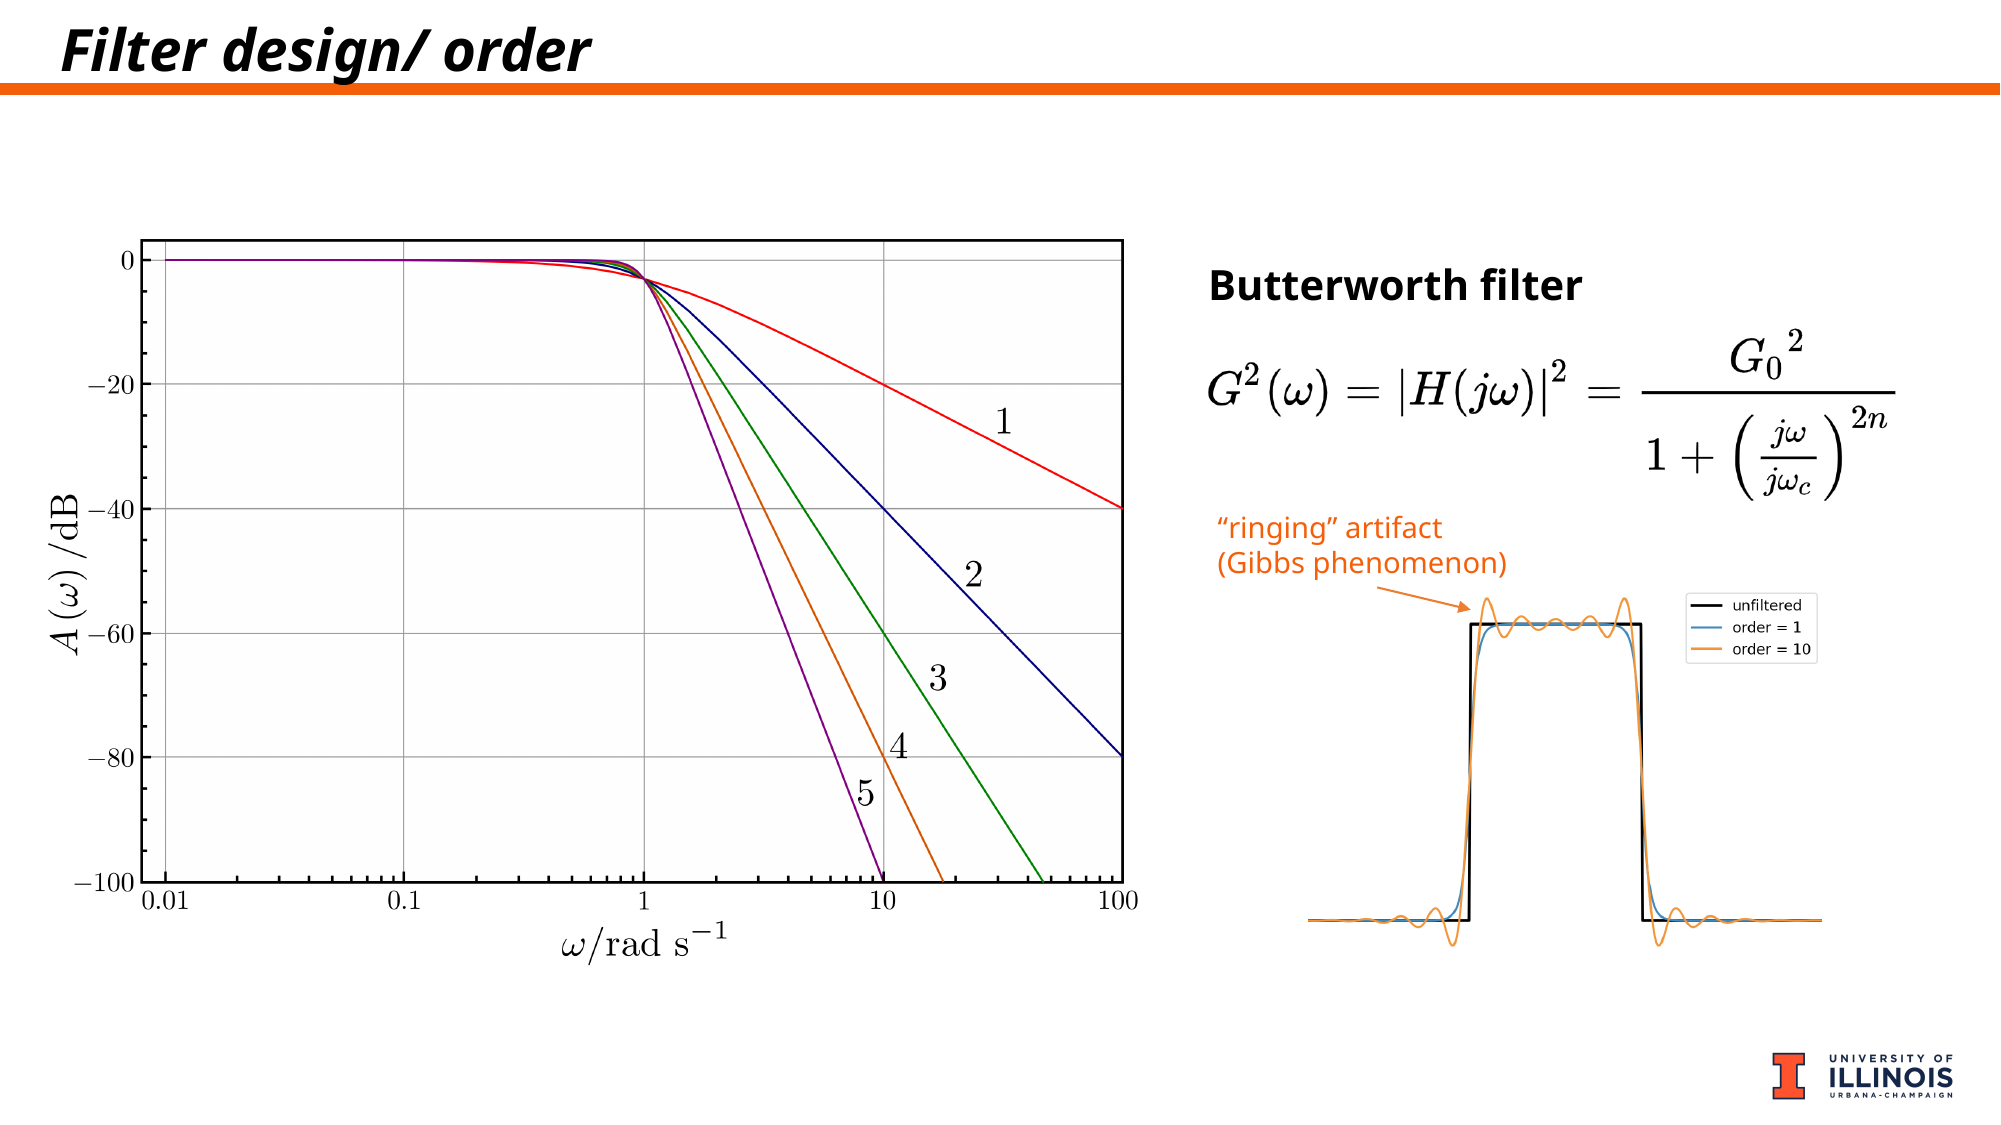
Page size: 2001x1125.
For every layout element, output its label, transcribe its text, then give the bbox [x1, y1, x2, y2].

text_box Butterworth filter [1193, 251, 1918, 312]
picture [1307, 587, 1822, 954]
picture [44, 208, 1139, 980]
picture [1747, 1030, 1978, 1125]
title Filter design/ order [45, 0, 1771, 112]
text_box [1377, 587, 1471, 610]
picture [1193, 312, 1937, 527]
text_box “ringing” artifact (Gibbs phenomenon) [1203, 527, 1522, 587]
